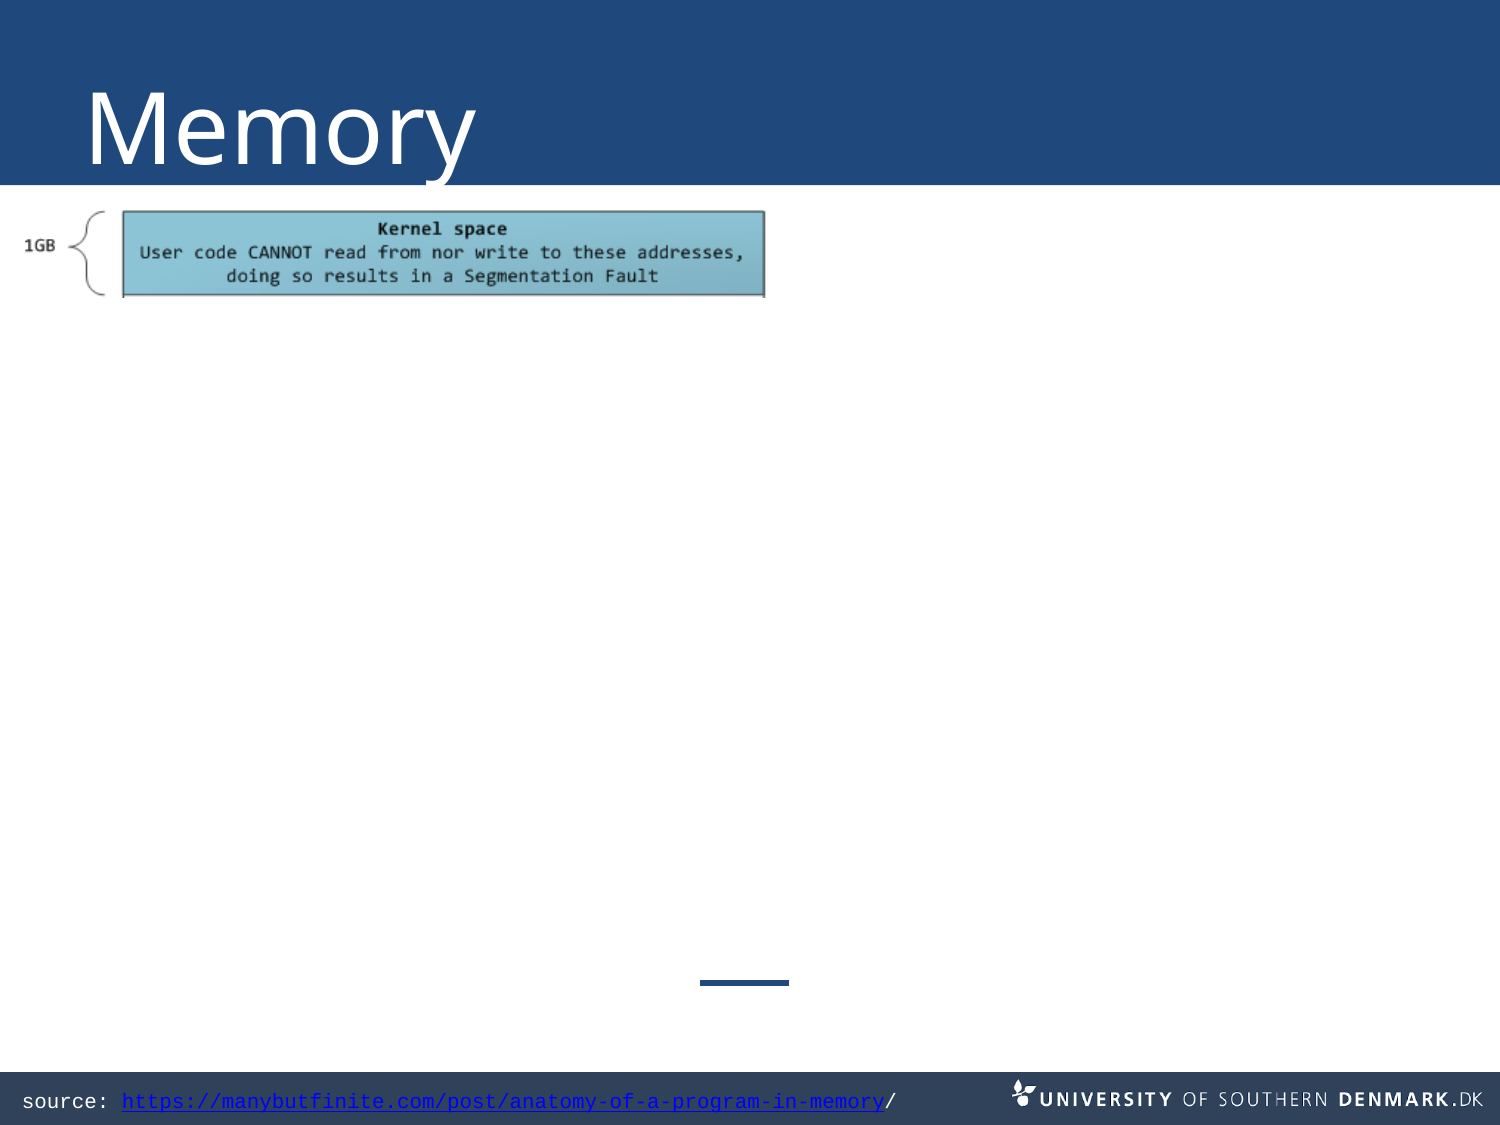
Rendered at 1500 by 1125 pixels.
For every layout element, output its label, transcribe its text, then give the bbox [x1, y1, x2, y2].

title Memory [68, 63, 1465, 186]
text_box source: https://manybutfinite.com/post/anatomy-of-a-program-in-memory/ [6, 1076, 991, 1125]
picture [24, 209, 770, 299]
picture [0, 1072, 1500, 1125]
